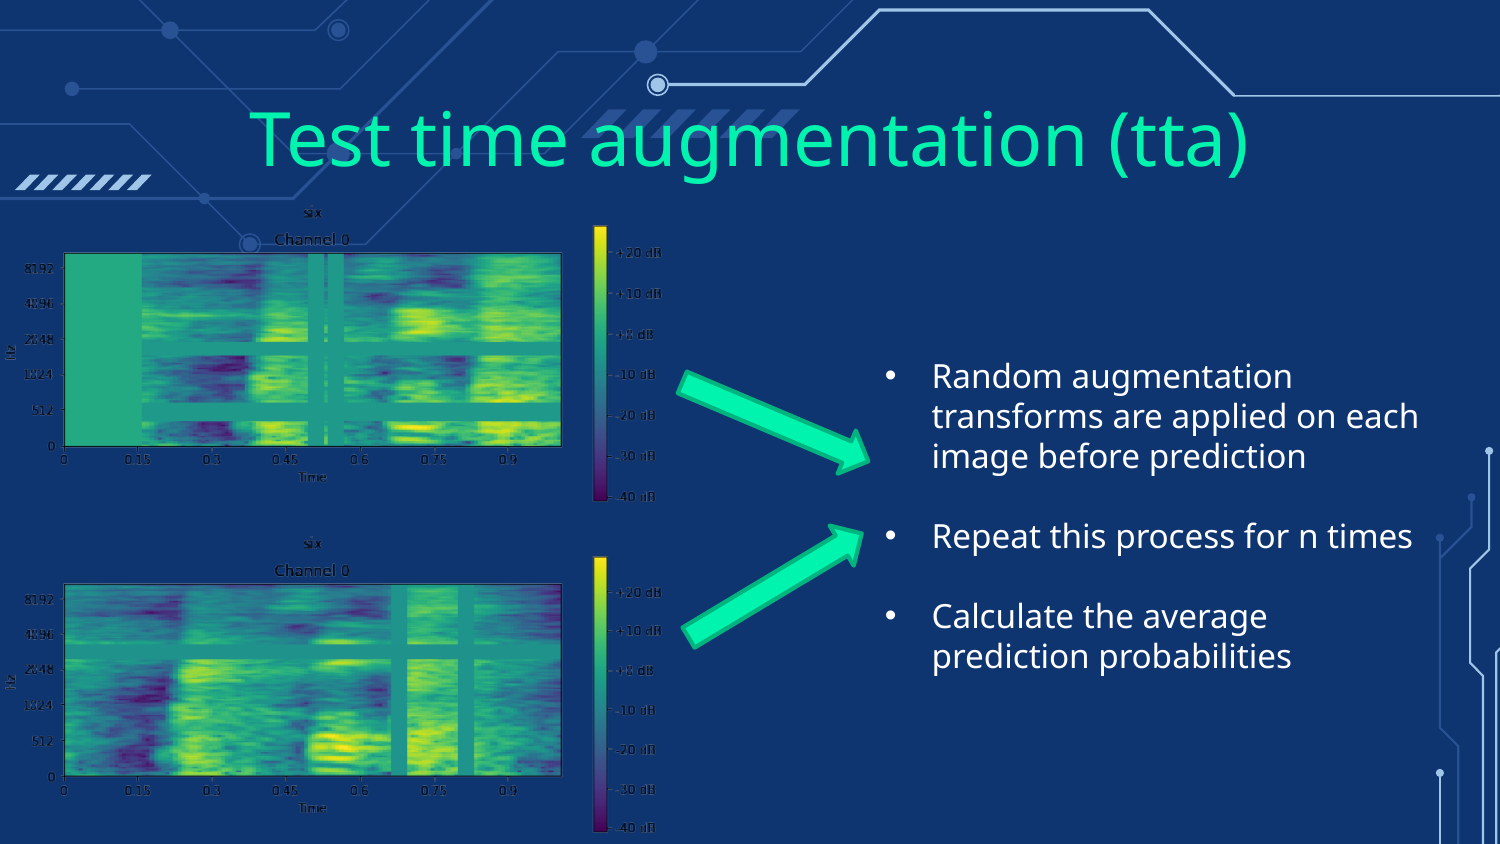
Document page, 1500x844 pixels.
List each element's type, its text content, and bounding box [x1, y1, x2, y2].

text_box [680, 523, 864, 650]
picture [0, 197, 670, 844]
text_box Test time augmentation (tta) [118, 91, 1382, 172]
subtitle Random augmentation transforms are applied on each image before prediction Repeat this process for n times Calculate the average prediction probabilities [884, 233, 1427, 797]
text_box [675, 369, 871, 476]
